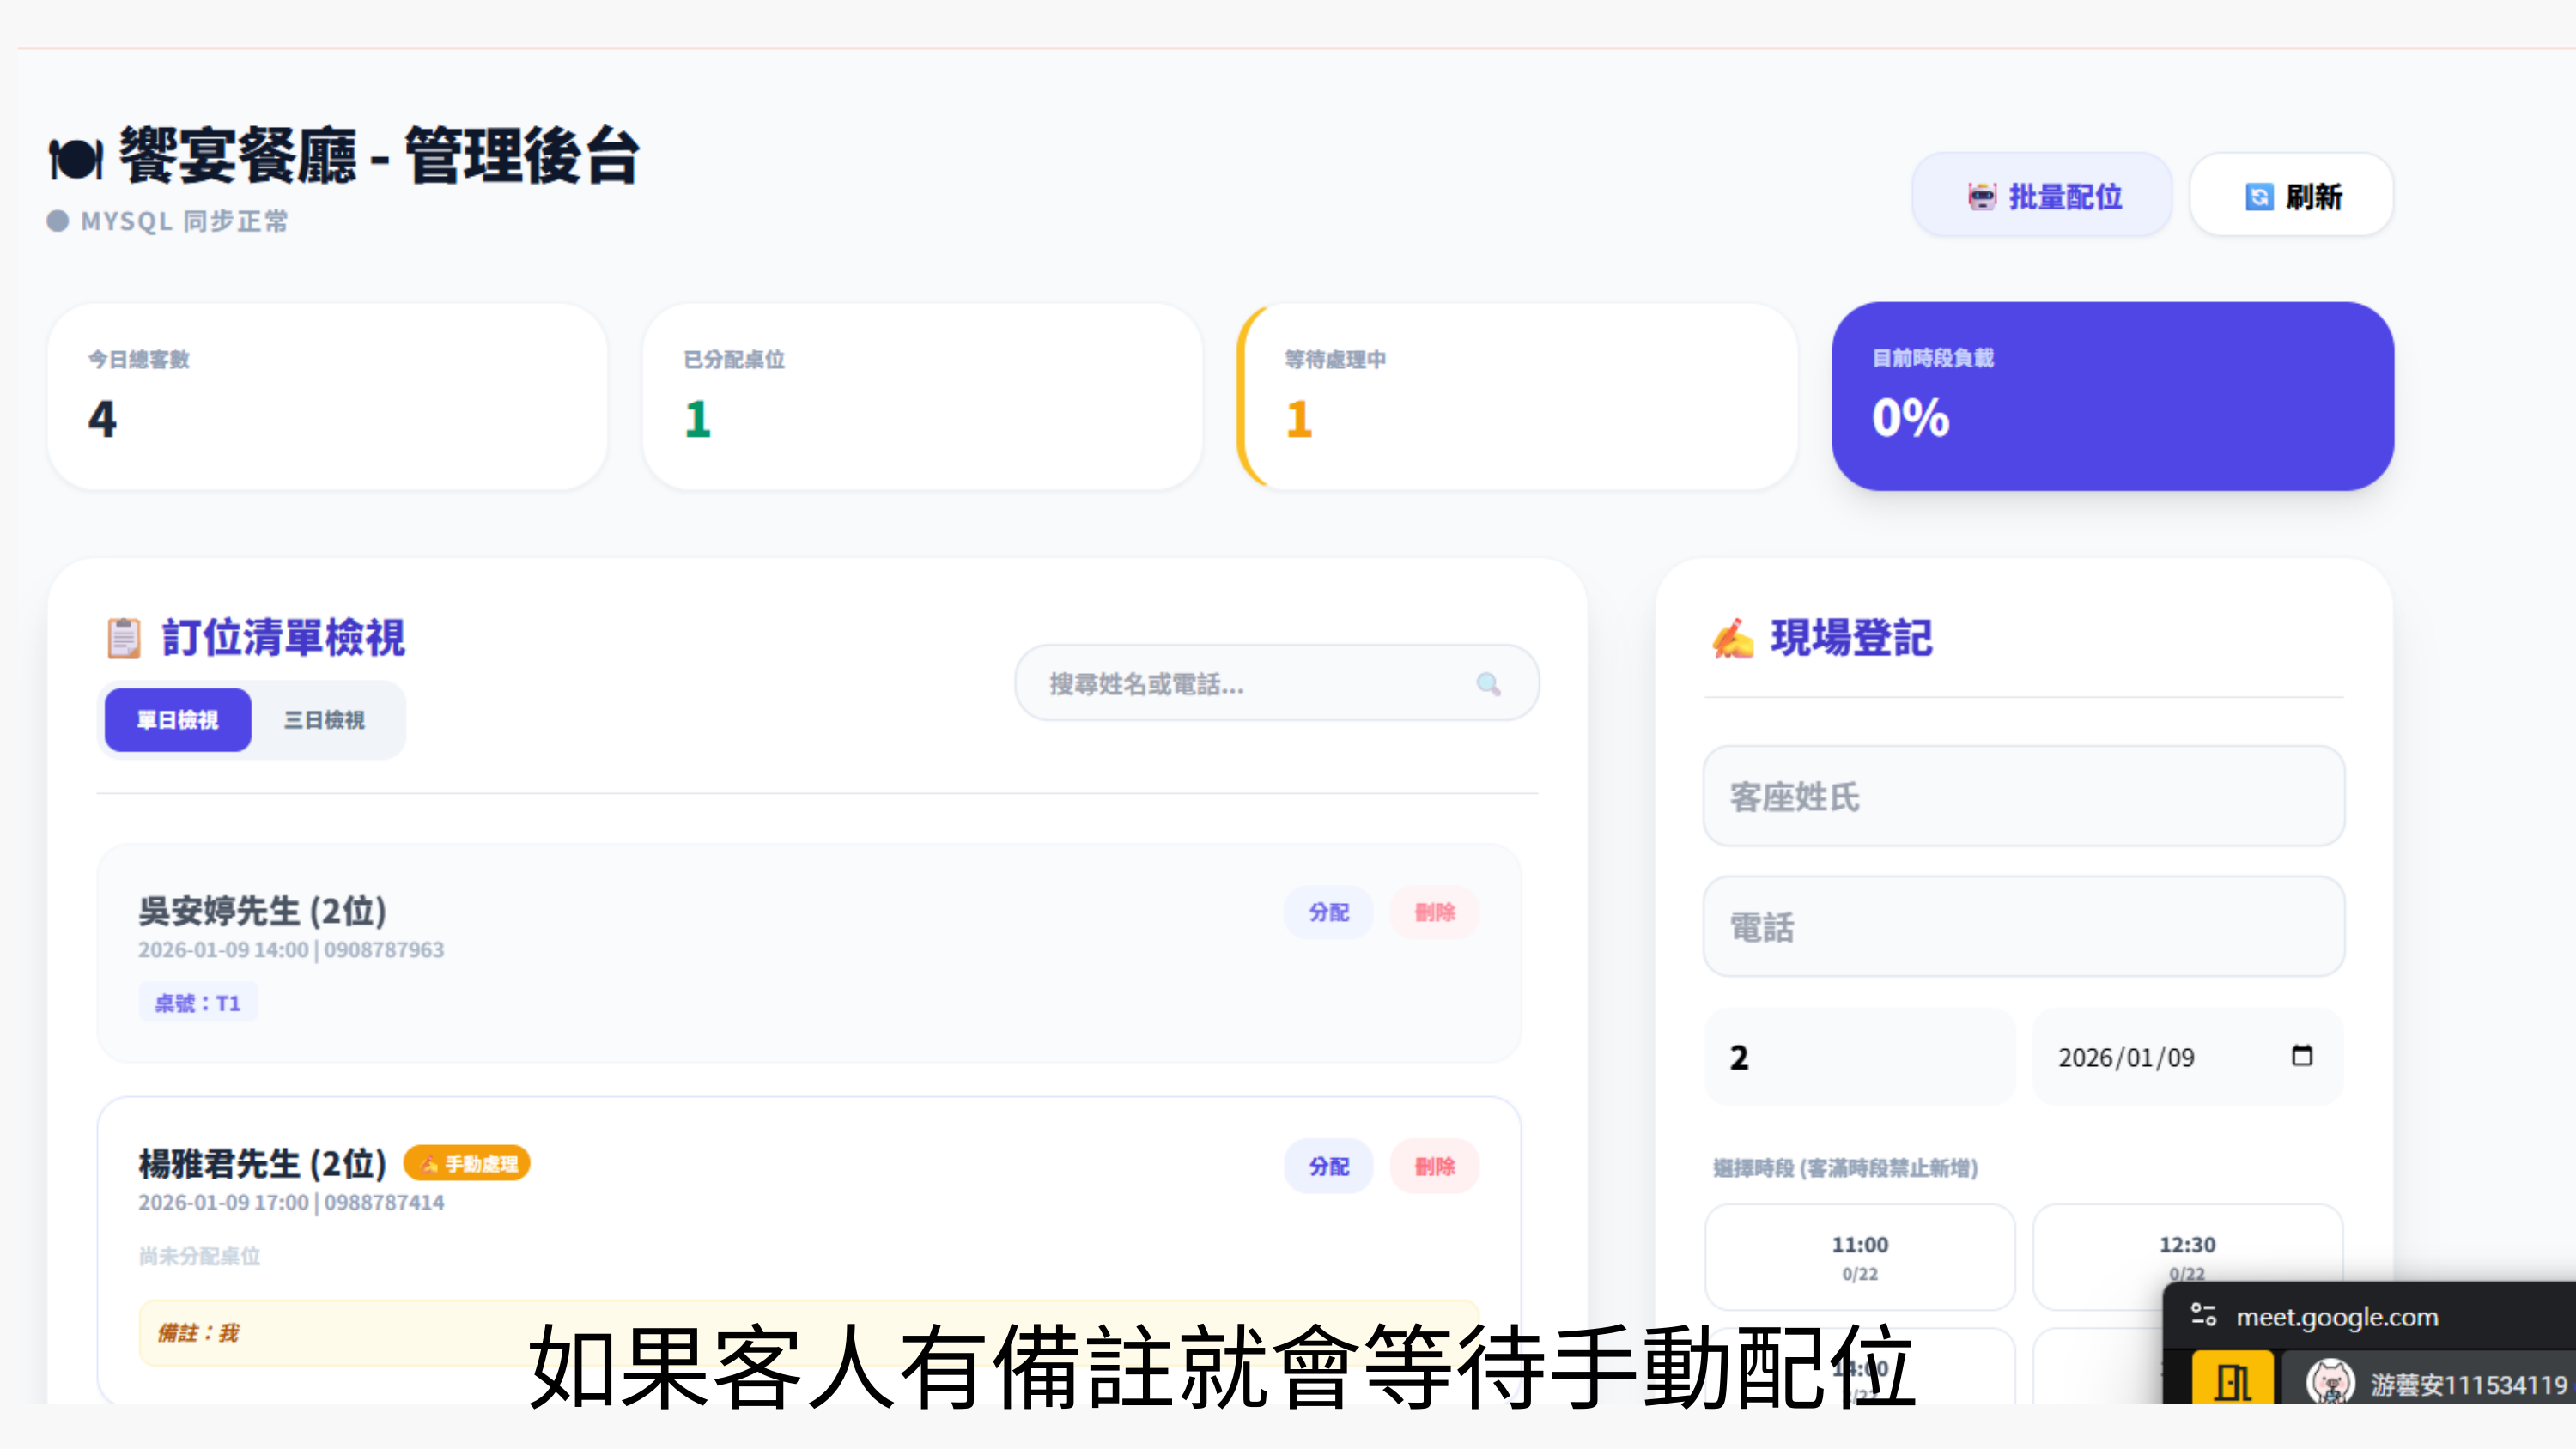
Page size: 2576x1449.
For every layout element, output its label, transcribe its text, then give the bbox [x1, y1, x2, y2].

text_box 如果客人有備註就會等待手動配位 [525, 1290, 1921, 1421]
text_box [17, 45, 2576, 1404]
